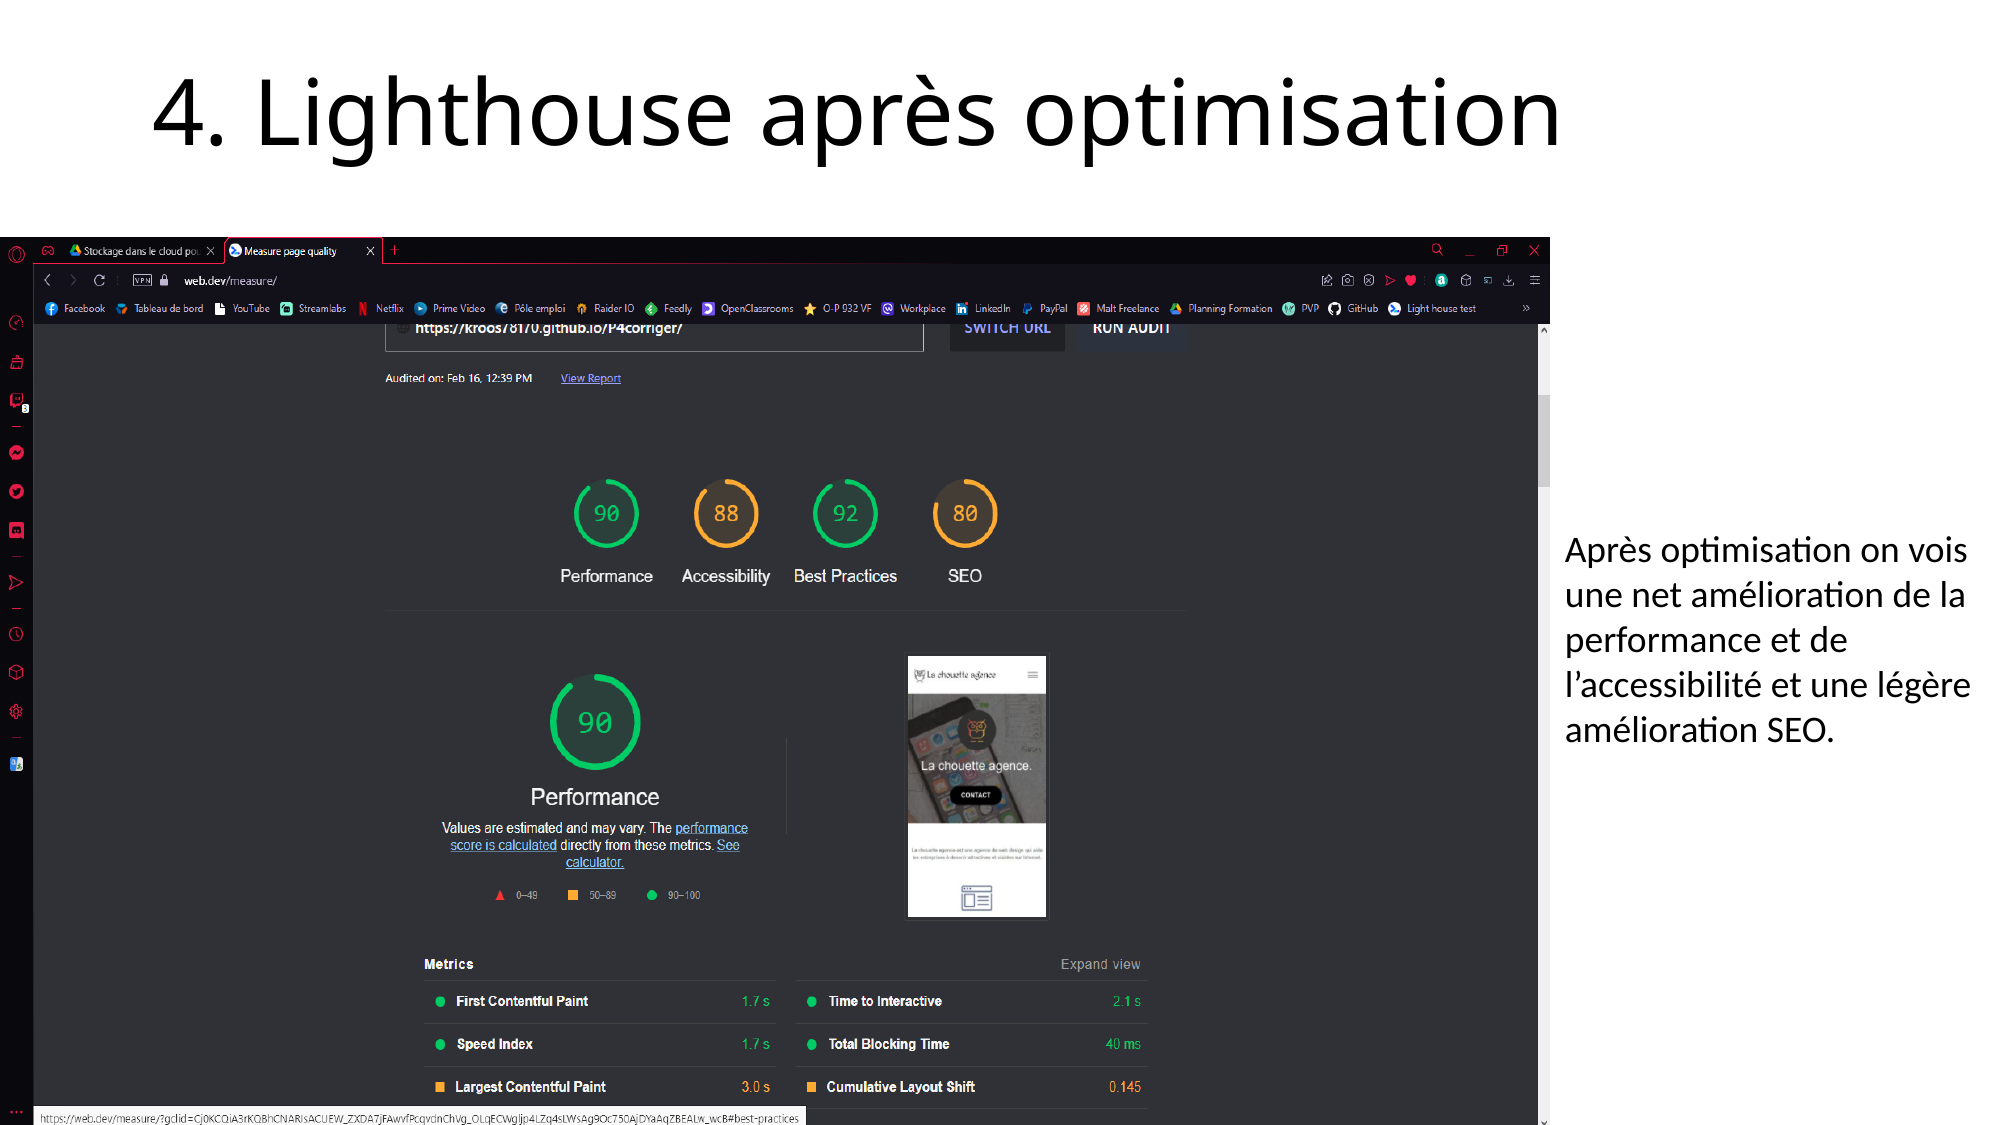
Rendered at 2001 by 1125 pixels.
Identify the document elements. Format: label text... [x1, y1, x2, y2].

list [0, 237, 1550, 1125]
title 4. Lighthouse après optimisation [137, 22, 1863, 210]
text_box Après optimisation on vois une net amélioration de la performance et de l’accessibilité et une légère amélioration SEO. [1550, 517, 2000, 758]
